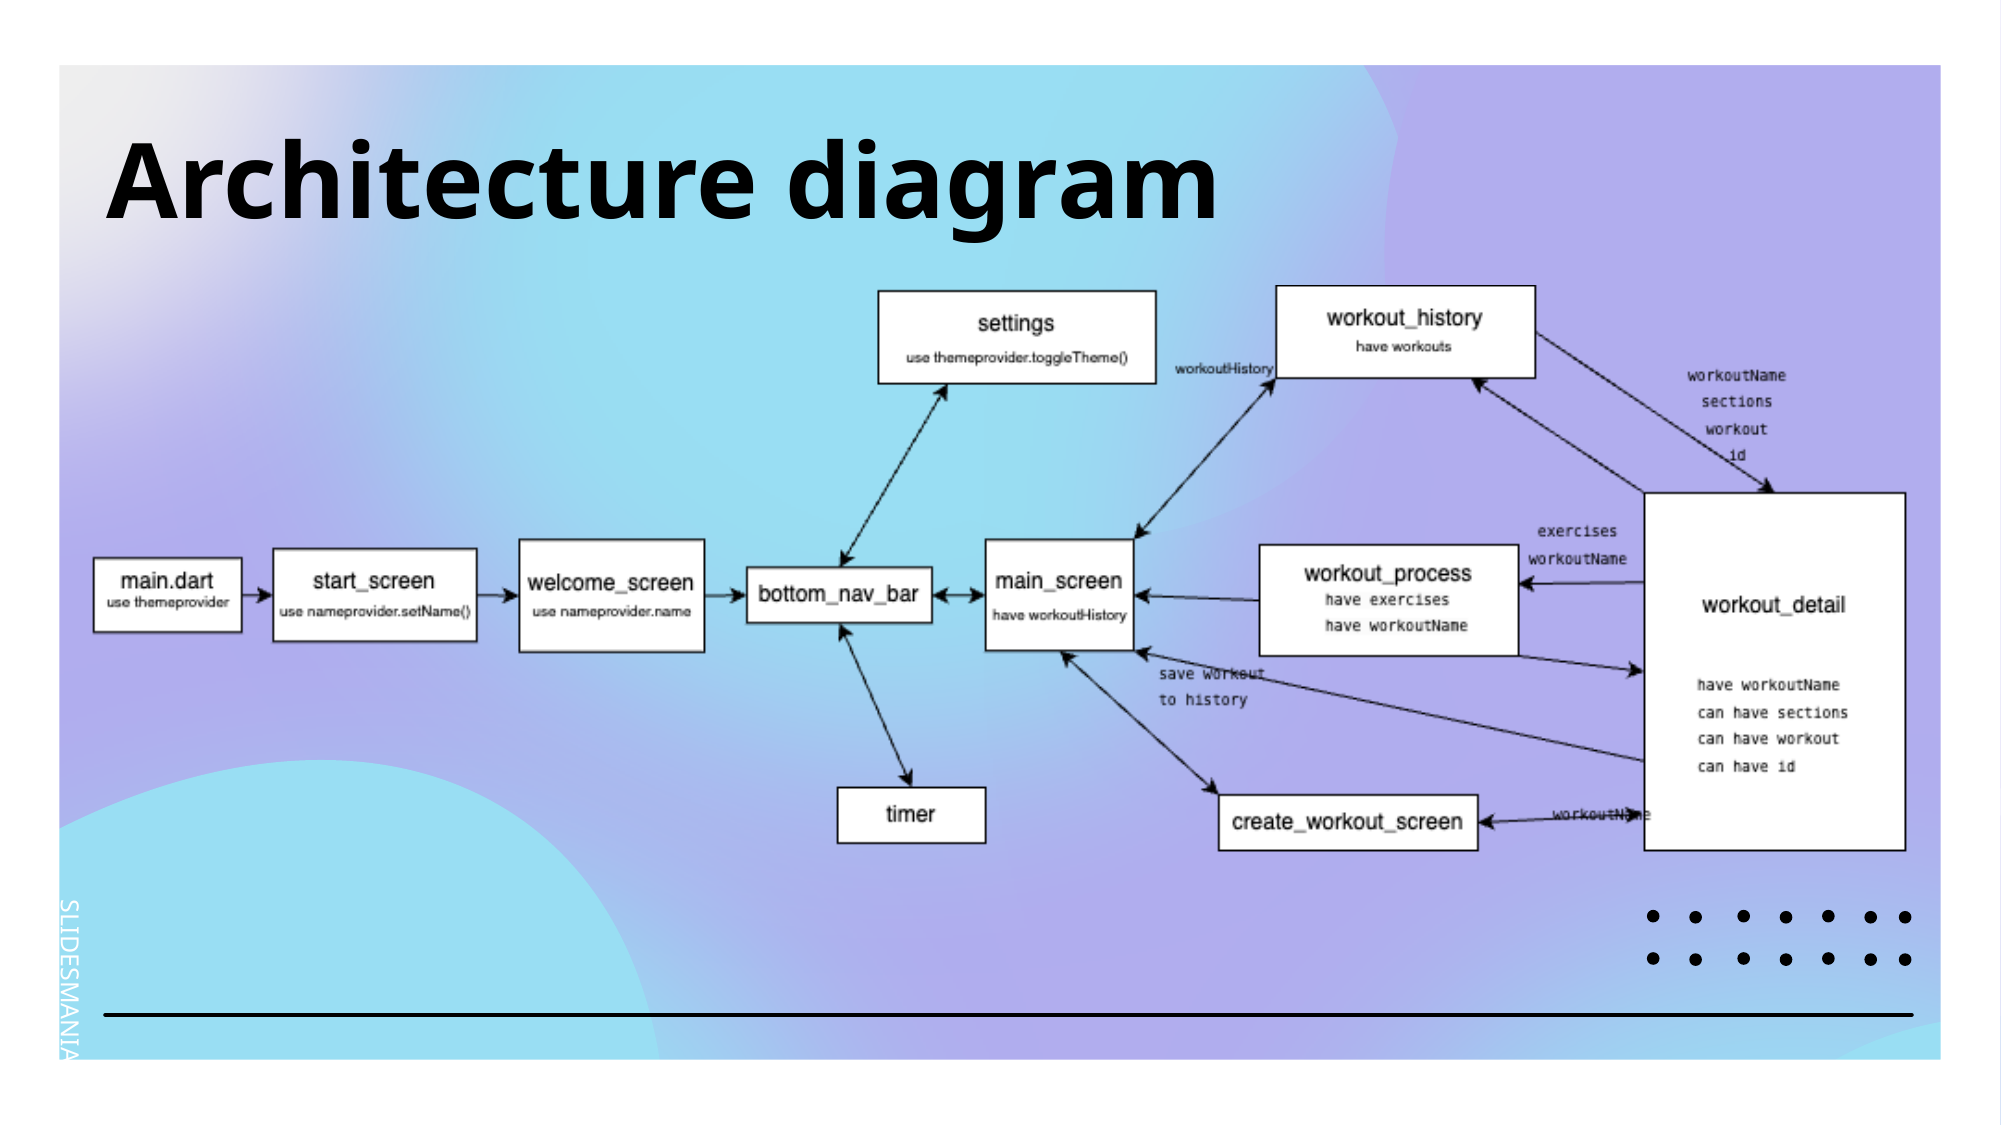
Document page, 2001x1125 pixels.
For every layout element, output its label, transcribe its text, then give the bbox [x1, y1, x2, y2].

text_box Architecture diagram [0, 99, 1380, 255]
picture [84, 285, 1916, 863]
